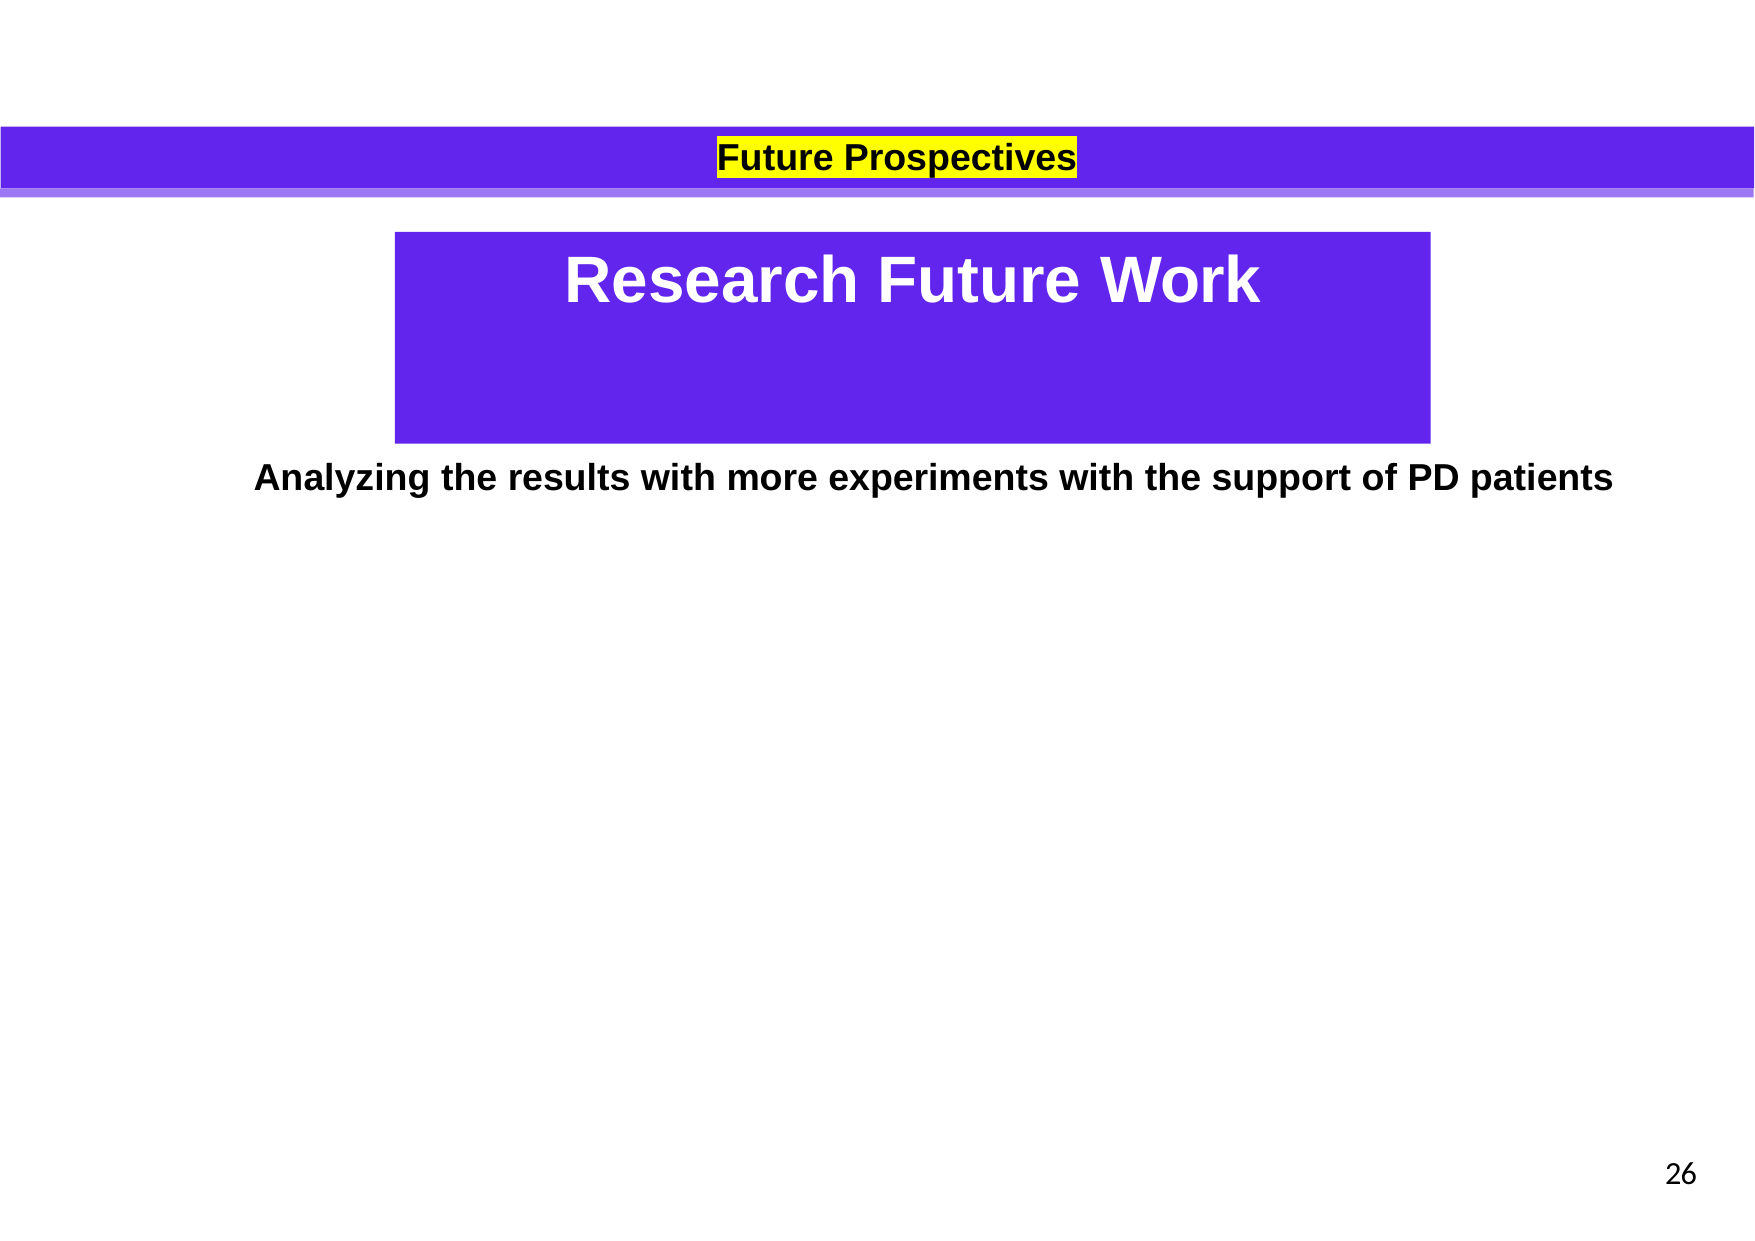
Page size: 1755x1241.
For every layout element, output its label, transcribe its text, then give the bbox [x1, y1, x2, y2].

text_box Analyzing the results with more experiments with the support of PD patients [238, 445, 1641, 505]
text_box Future Prospectives [702, 125, 1755, 186]
title Research Future Work [394, 231, 1431, 444]
slide_number 26 [1652, 1157, 1707, 1241]
